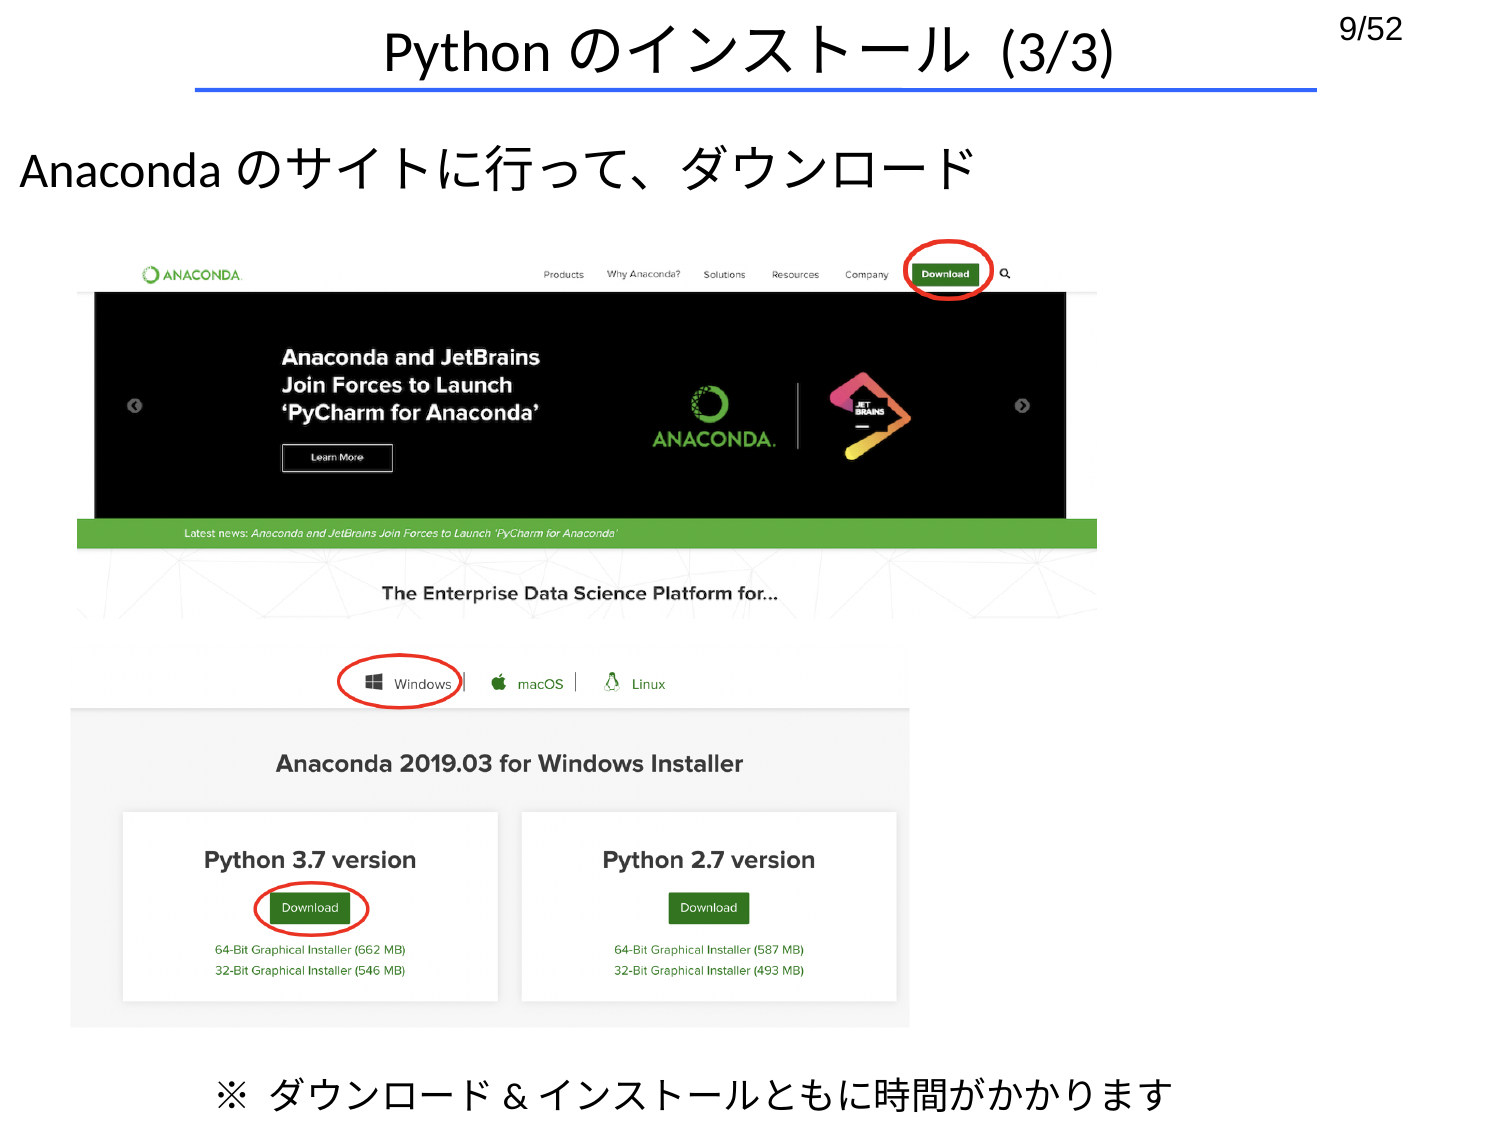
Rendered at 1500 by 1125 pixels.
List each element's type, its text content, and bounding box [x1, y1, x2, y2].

picture [37, 203, 1133, 620]
text_box Anacondaのサイトに行って、ダウンロード [4, 130, 994, 206]
title Pythonのインストール (3/3) [0, 5, 1500, 91]
text_box ※ ダウンロード&インストールともに時間がかかります [198, 1064, 1189, 1125]
picture [52, 639, 931, 1047]
